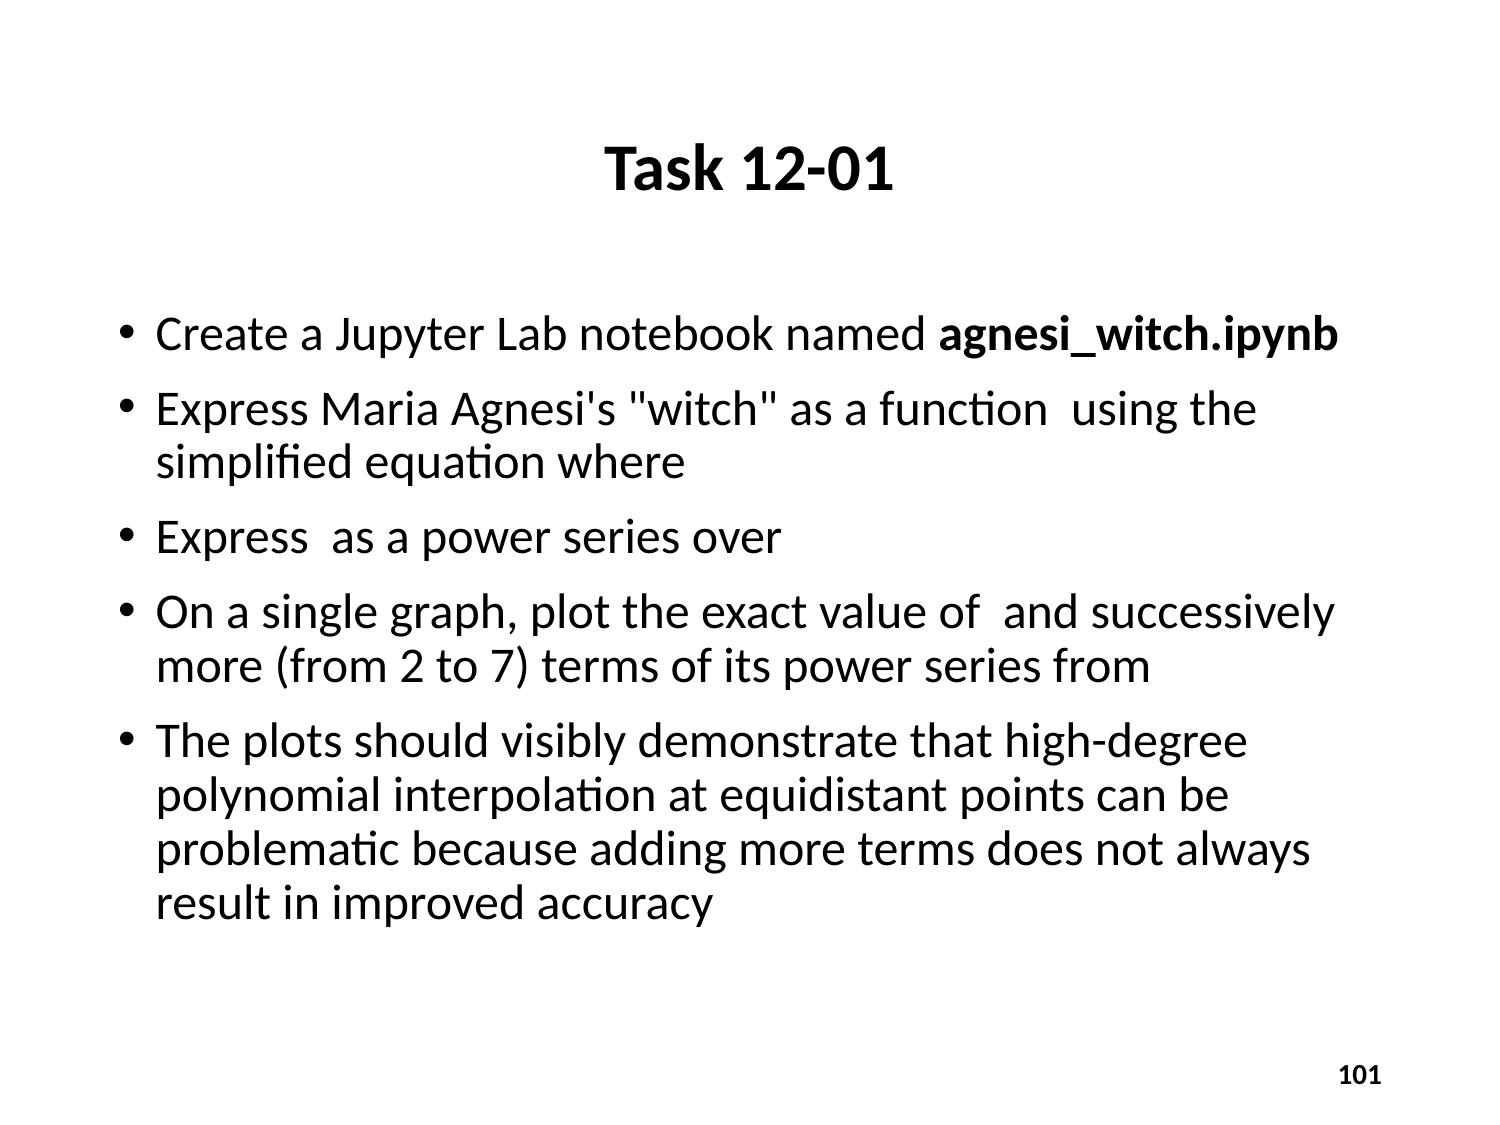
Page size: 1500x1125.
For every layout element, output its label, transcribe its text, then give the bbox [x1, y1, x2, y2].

slide_number 101 [1059, 1042, 1397, 1103]
title Task 12-01 [103, 59, 1397, 278]
